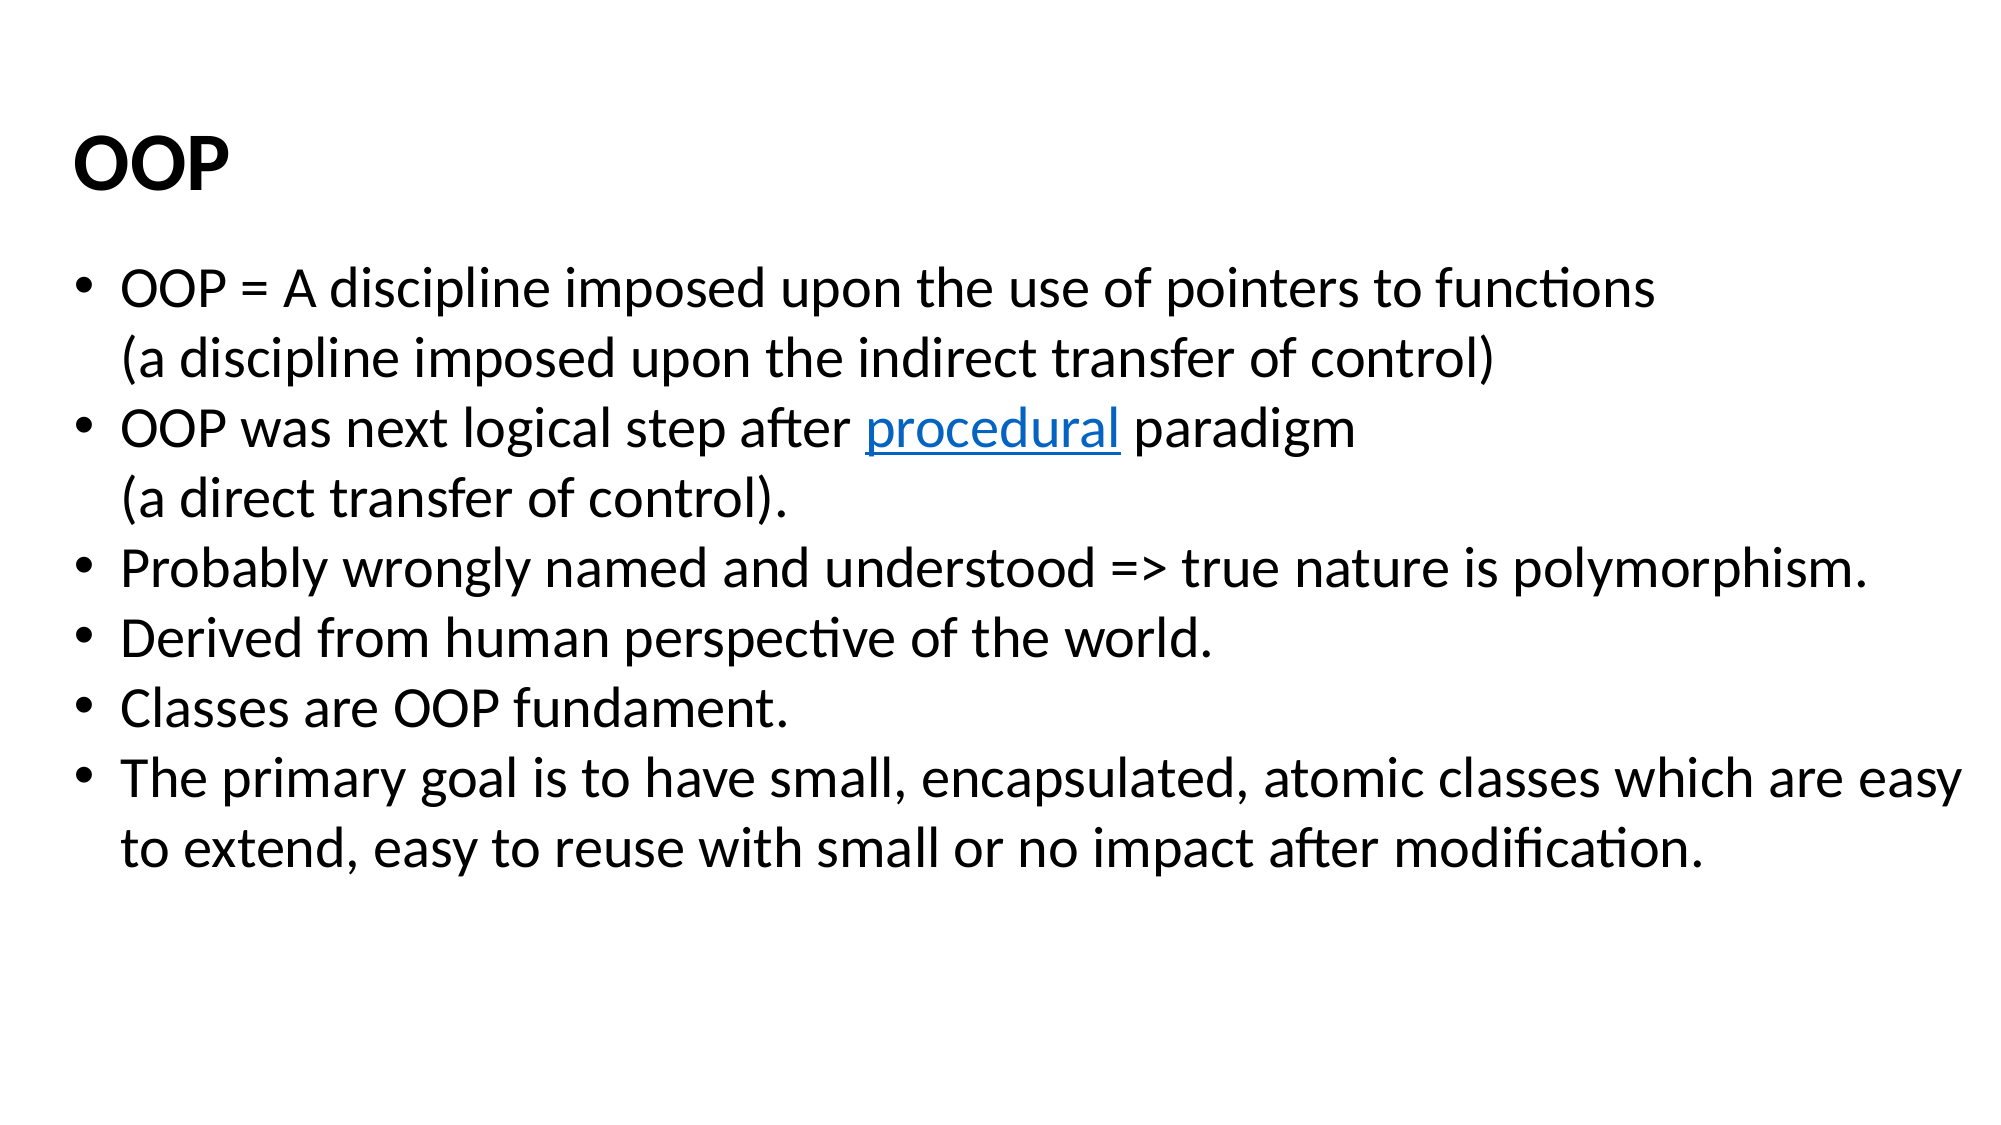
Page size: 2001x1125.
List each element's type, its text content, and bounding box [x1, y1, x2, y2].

text_box OOP [0, 0, 2000, 215]
text_box OOP = A discipline imposed upon the use of pointers to functions (a discipline imposed upon the indirect transfer of control) OOP was next logical step after procedural paradigm (a direct transfer of control). Probably wrongly named and understood => true nature is polymorphism. Derived from human perspective of the world. Classes are OOP fundament. The primary goal is to have small, encapsulated, atomic classes which are easy to extend, easy to reuse with small or no impact after modification. [0, 242, 2000, 957]
